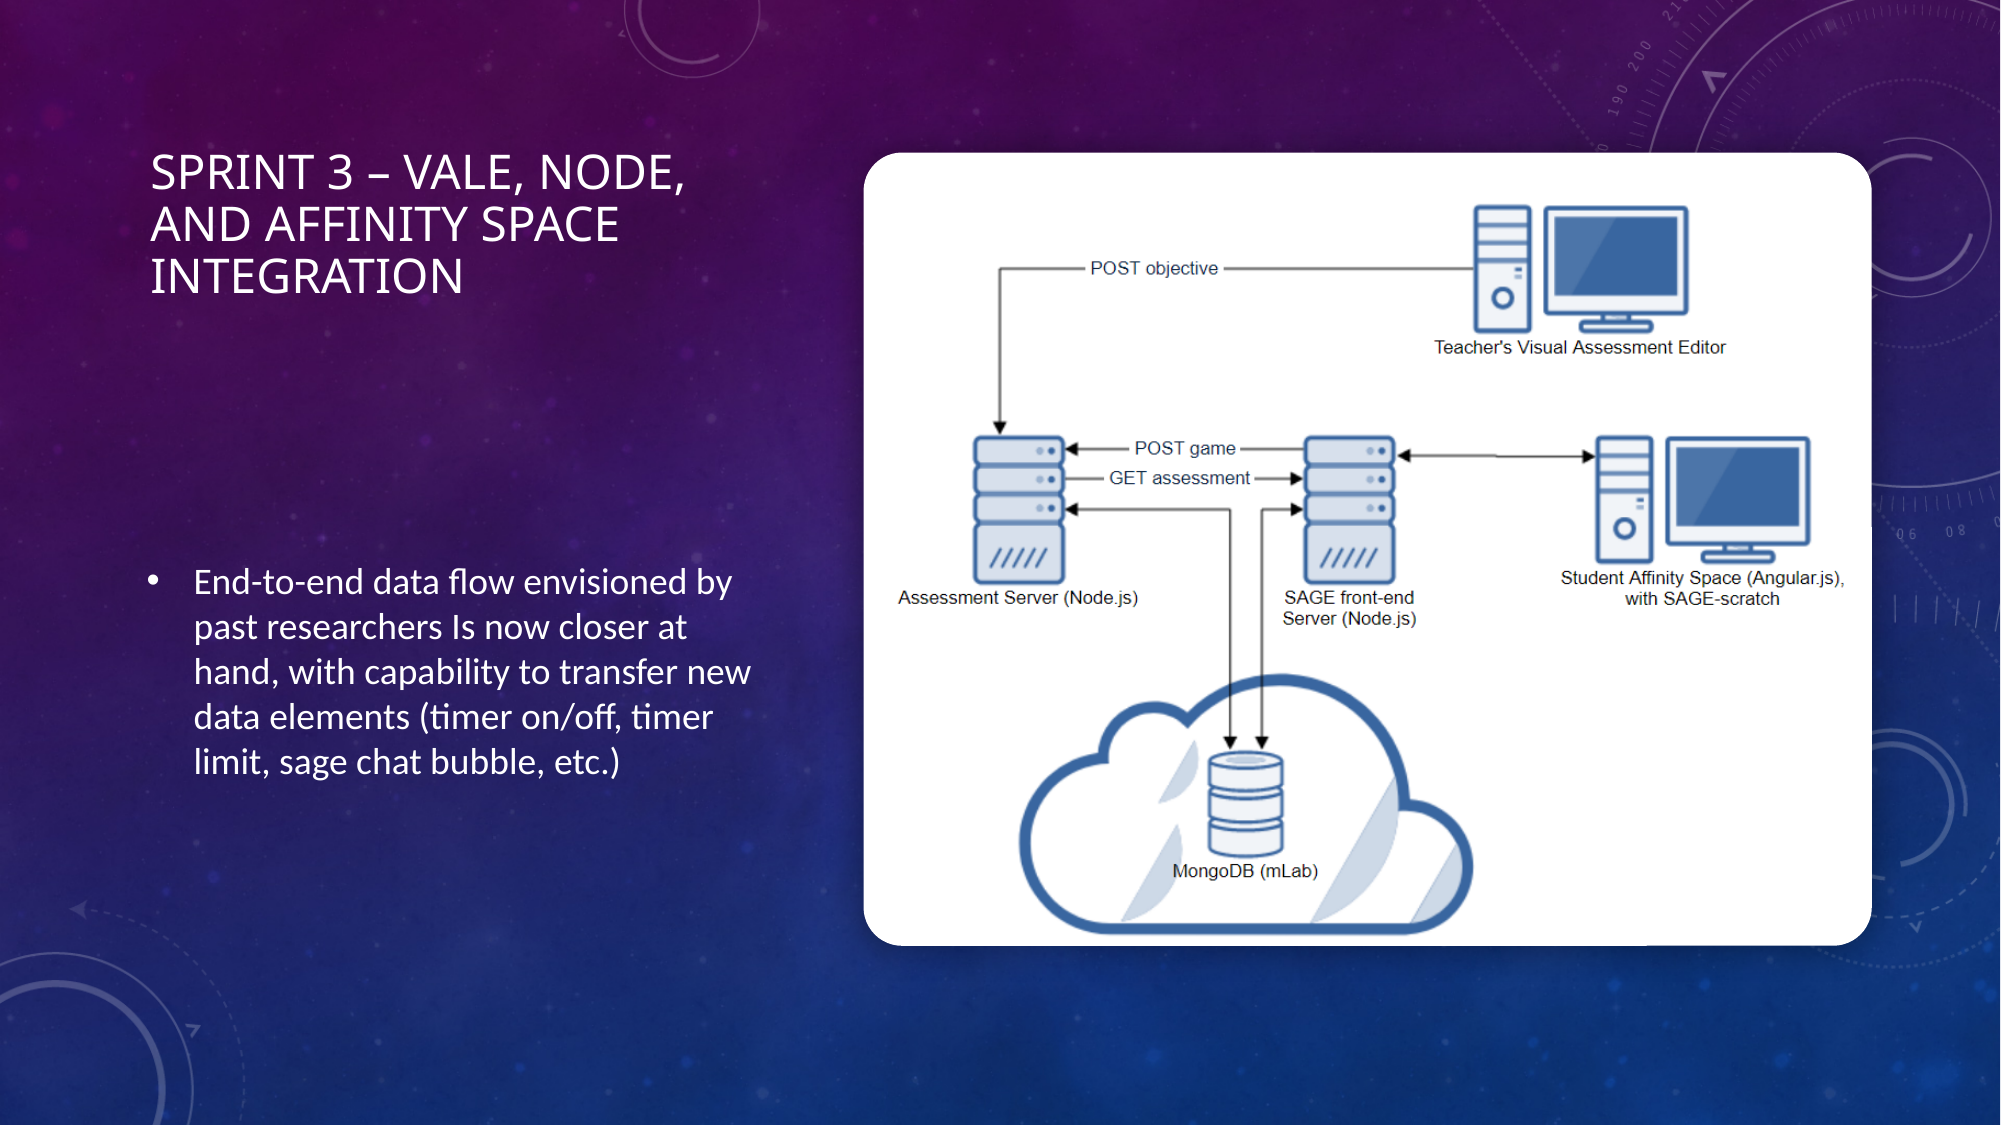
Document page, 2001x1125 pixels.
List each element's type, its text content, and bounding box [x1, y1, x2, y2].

picture [0, 0, 2001, 1125]
title Sprint 3 – VALE, node, and affinity space integration [135, 132, 789, 370]
list End-to-end data flow envisioned by past researchers Is now closer at hand, with capability to transfer new data elements (timer on/off, timer limit, sage chat bubble, etc.) [131, 370, 789, 968]
